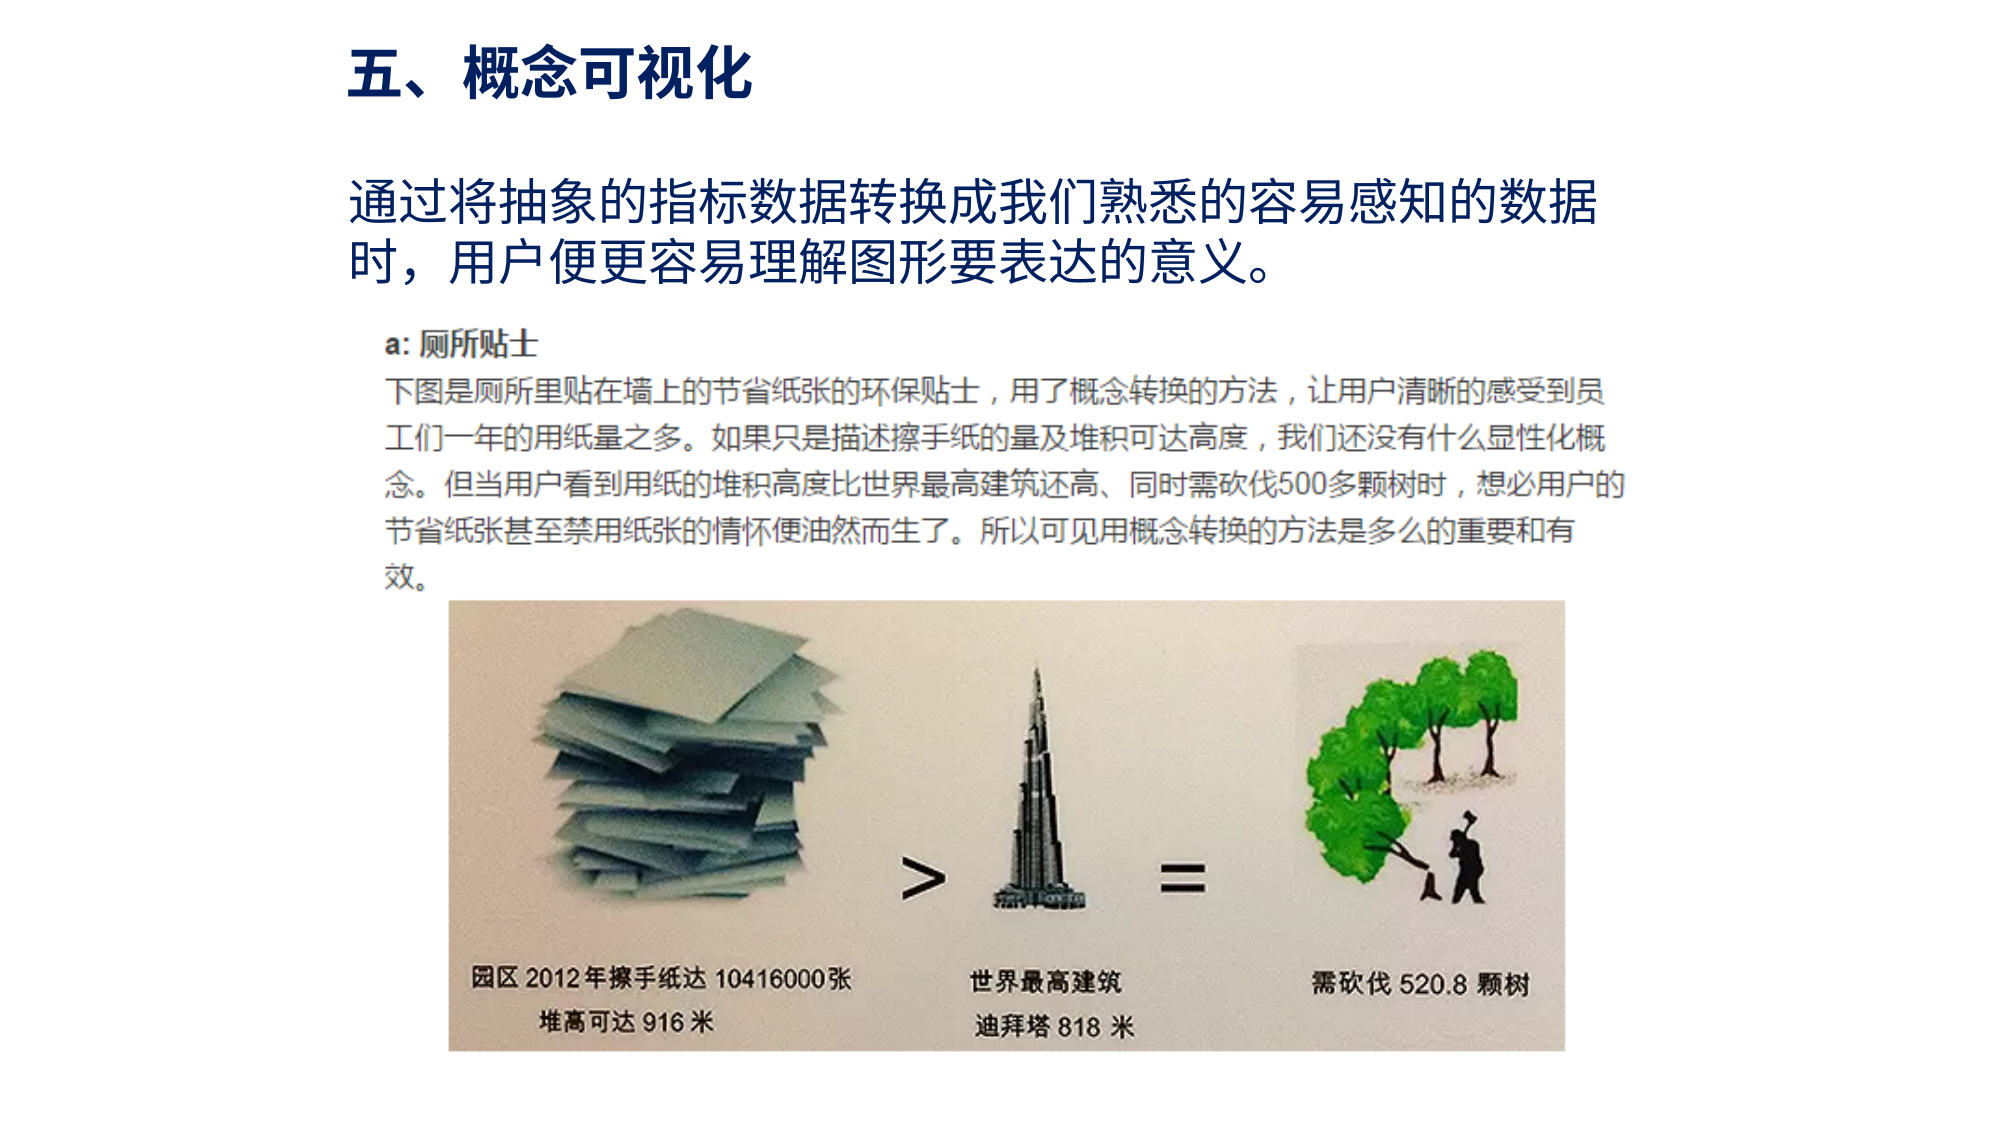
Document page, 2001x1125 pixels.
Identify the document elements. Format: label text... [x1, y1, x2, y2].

text_box 通过将抽象的指标数据转换成我们熟悉的容易感知的数据时，用户便更容易理解图形要表达的意义。 [348, 170, 1675, 291]
picture [371, 312, 1640, 1061]
title 五、概念可视化 [274, 0, 1733, 166]
